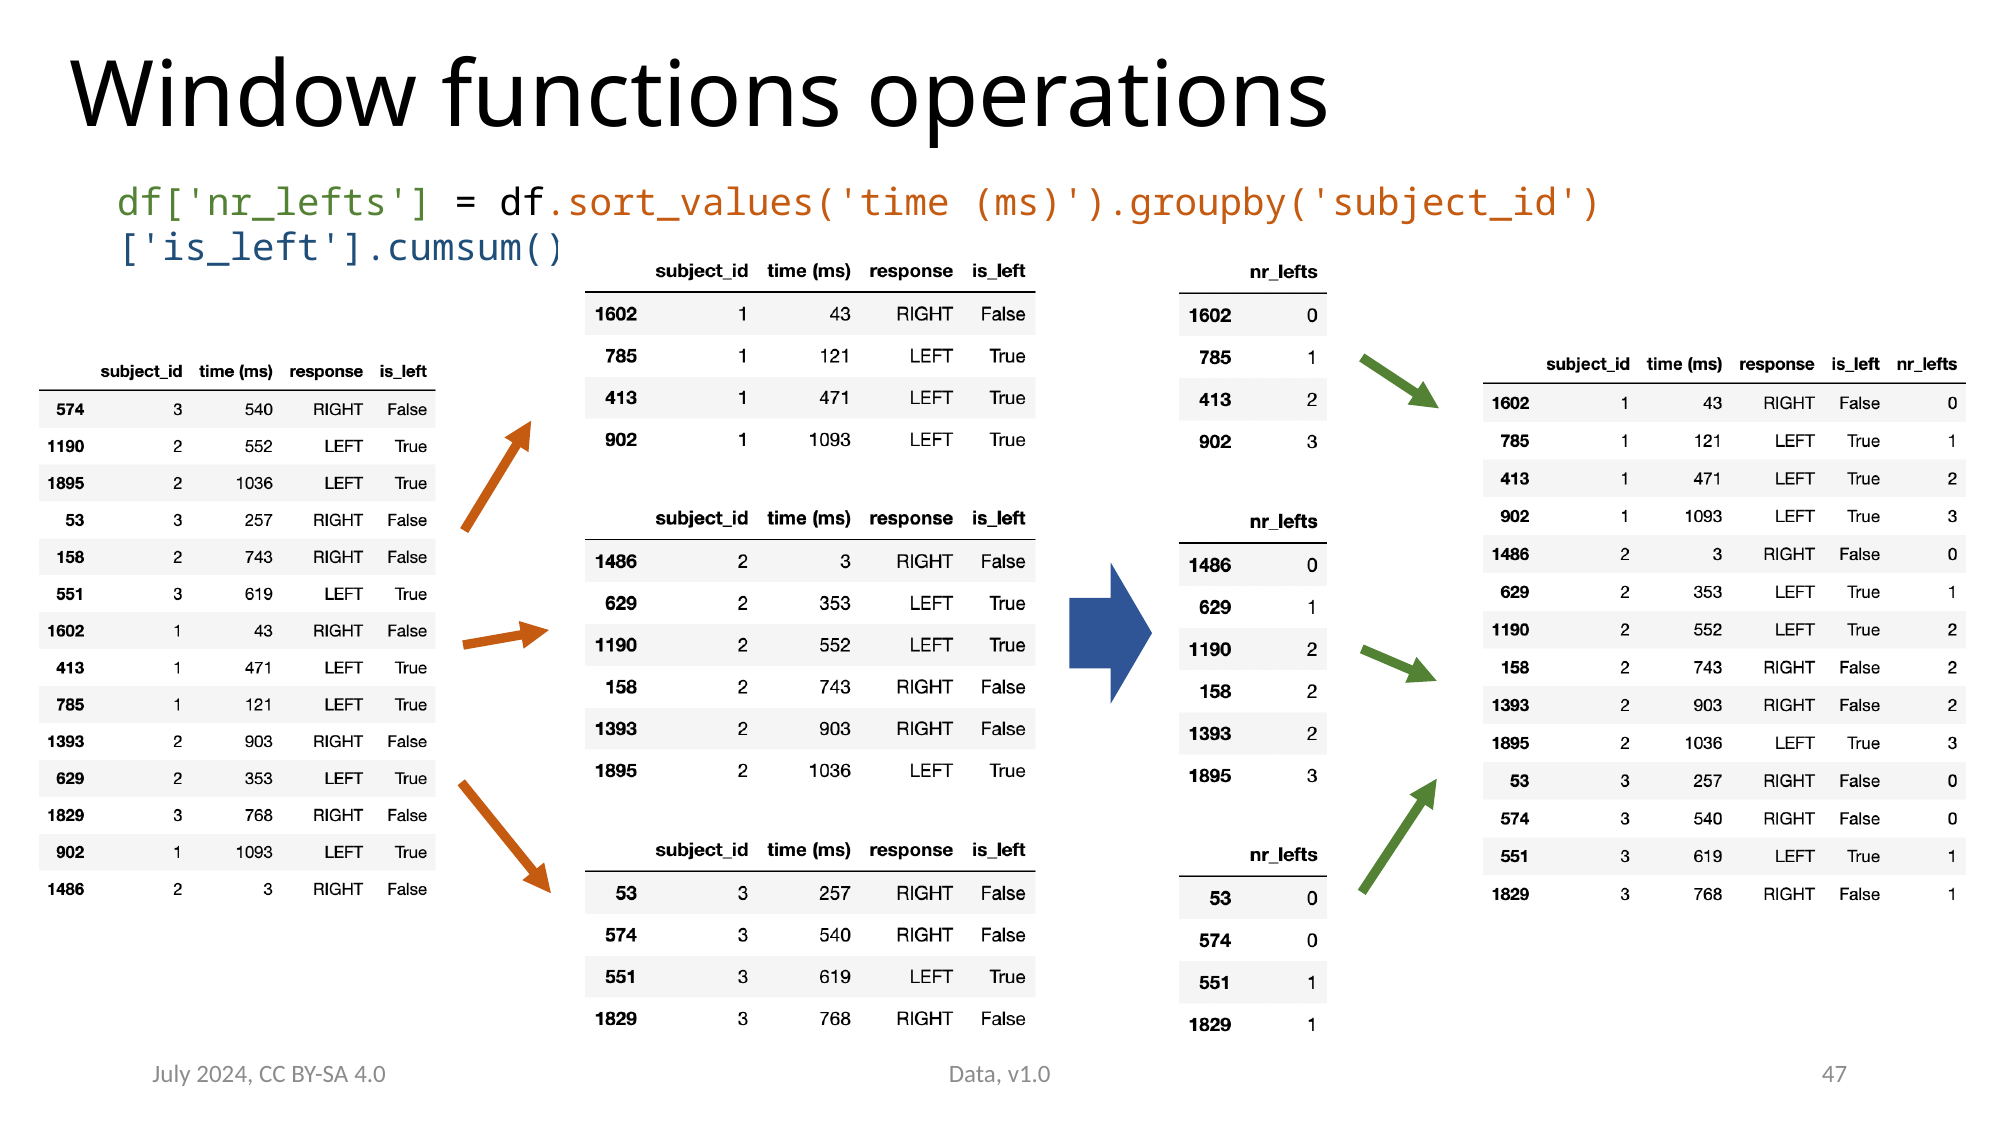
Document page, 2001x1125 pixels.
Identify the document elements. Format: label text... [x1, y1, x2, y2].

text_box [461, 782, 551, 894]
picture [23, 348, 452, 912]
title Window functions operations [55, 23, 1934, 172]
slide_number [137, 1042, 588, 1103]
picture [558, 242, 1054, 1043]
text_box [1361, 357, 1439, 409]
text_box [464, 420, 532, 531]
slide_number 47 [1412, 1042, 1863, 1103]
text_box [463, 630, 549, 646]
picture [1161, 242, 1341, 1050]
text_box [1361, 648, 1437, 681]
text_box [1361, 778, 1437, 893]
text_box df['nr_lefts'] = df.sort_values('time (ms)').groupby('subject_id')['is_left'].cumsum() [102, 170, 1962, 276]
footer Data, v1.0 [662, 1042, 1338, 1103]
text_box [1068, 558, 1154, 708]
picture [1471, 348, 1981, 914]
